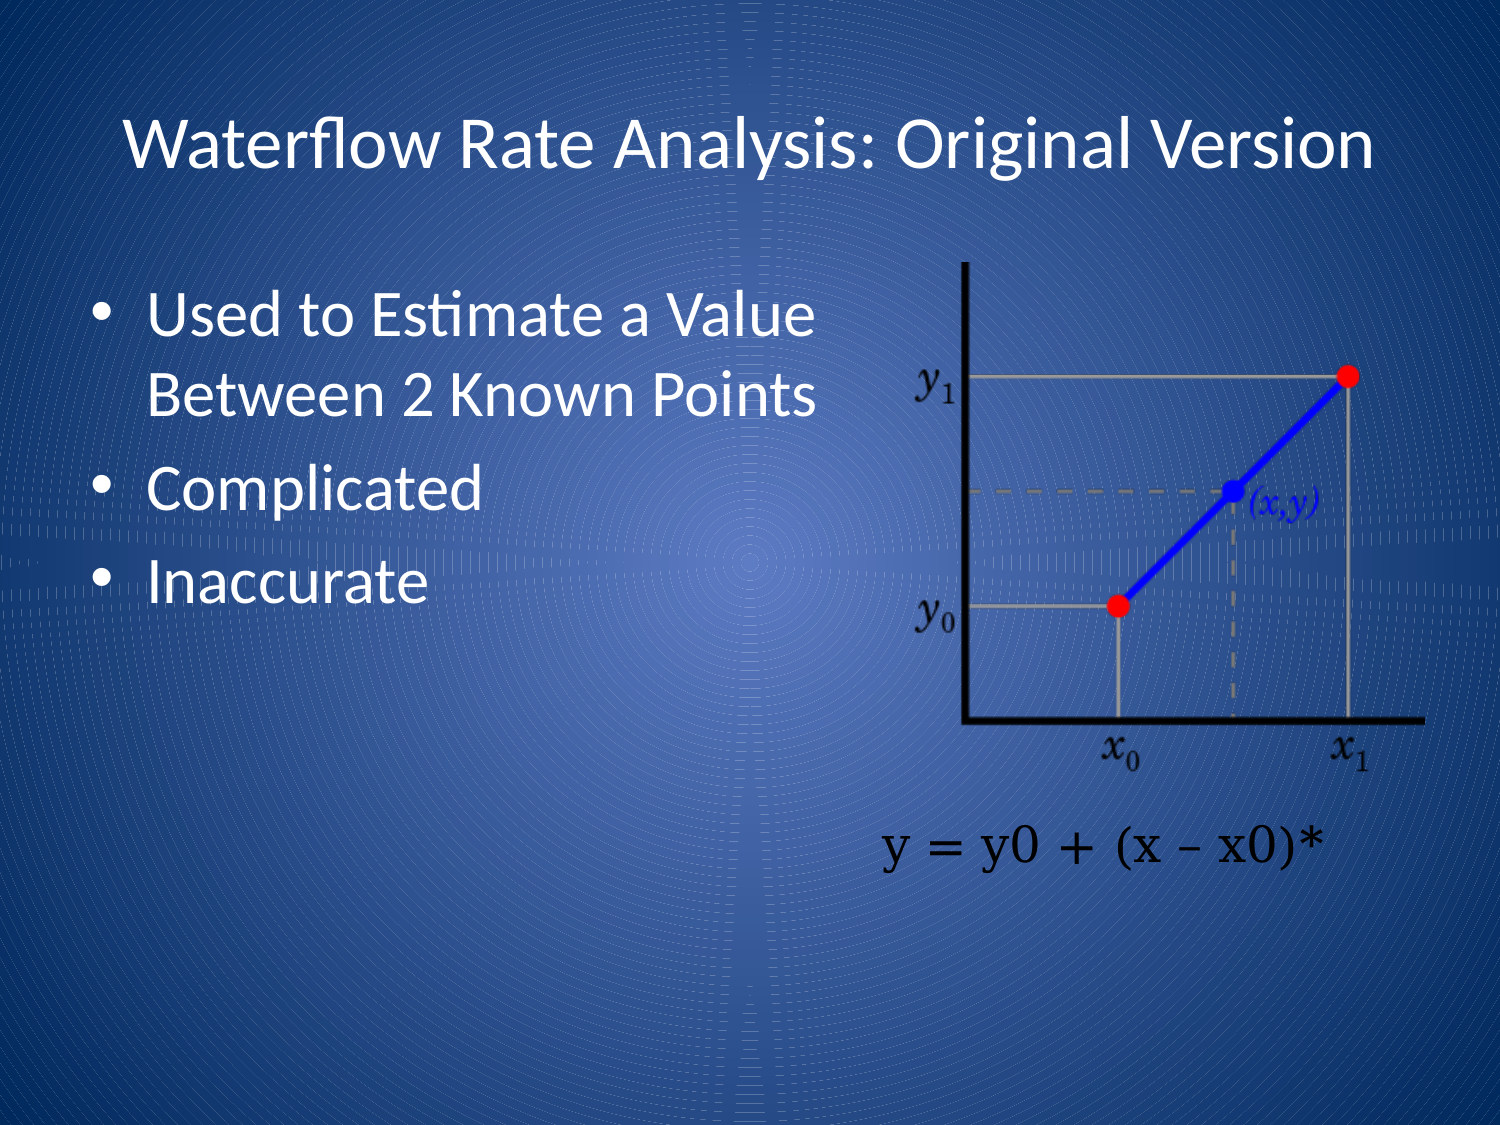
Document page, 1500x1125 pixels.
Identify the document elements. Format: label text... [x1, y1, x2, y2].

list Used to Estimate a Value Between 2 Known Points Complicated Inaccurate [75, 262, 1425, 1005]
picture [912, 262, 1426, 776]
title Waterflow Rate Analysis: Original Version [75, 45, 1425, 233]
